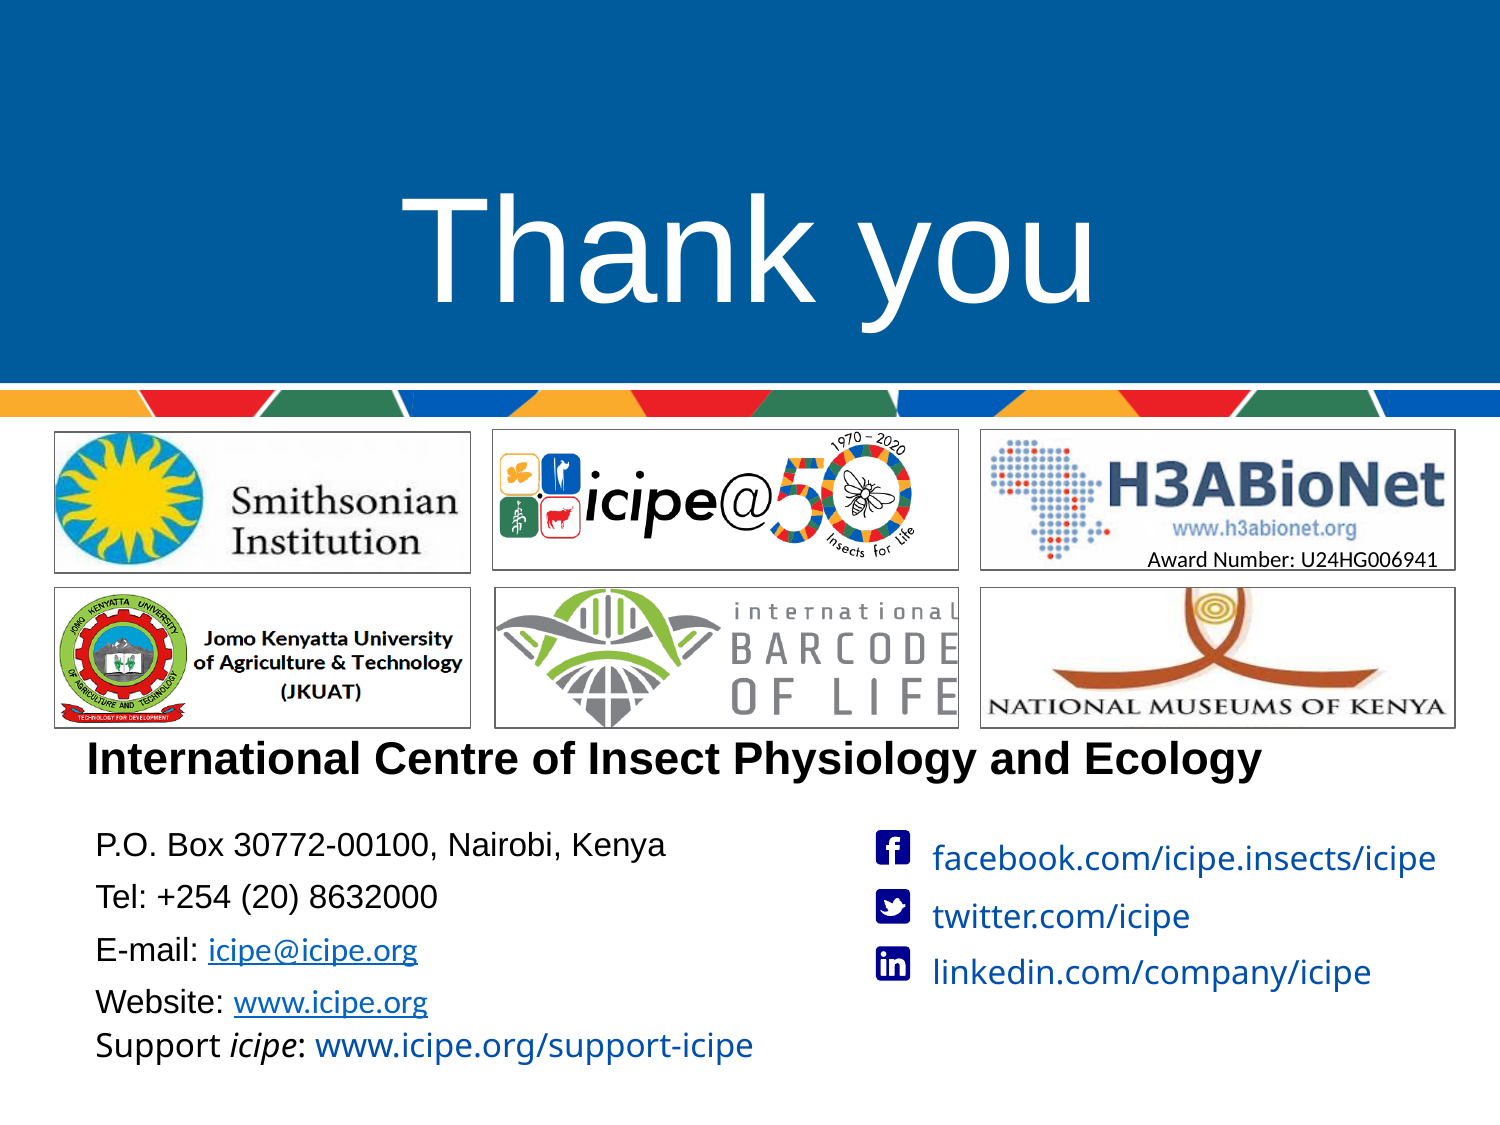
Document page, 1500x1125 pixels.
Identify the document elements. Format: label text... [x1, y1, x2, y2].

text_box P.O. Box 30772-00100, Nairobi, Kenya Tel: +254 (20) 8632000 E-mail: icipe@icipe.org Website: www.icipe.org [80, 803, 712, 1004]
text_box Thank you [38, 145, 1461, 341]
text_box International Centre of Insect Physiology and Ecology [71, 721, 1443, 792]
picture [495, 587, 958, 728]
picture [981, 587, 1455, 728]
text_box Support icipe: www.icipe.org/support-icipe [80, 1004, 771, 1072]
picture [981, 429, 1455, 570]
picture [0, 390, 1500, 418]
picture [493, 429, 958, 570]
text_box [875, 817, 1494, 990]
picture [55, 432, 470, 573]
picture [55, 587, 470, 728]
text_box [0, 0, 1500, 384]
